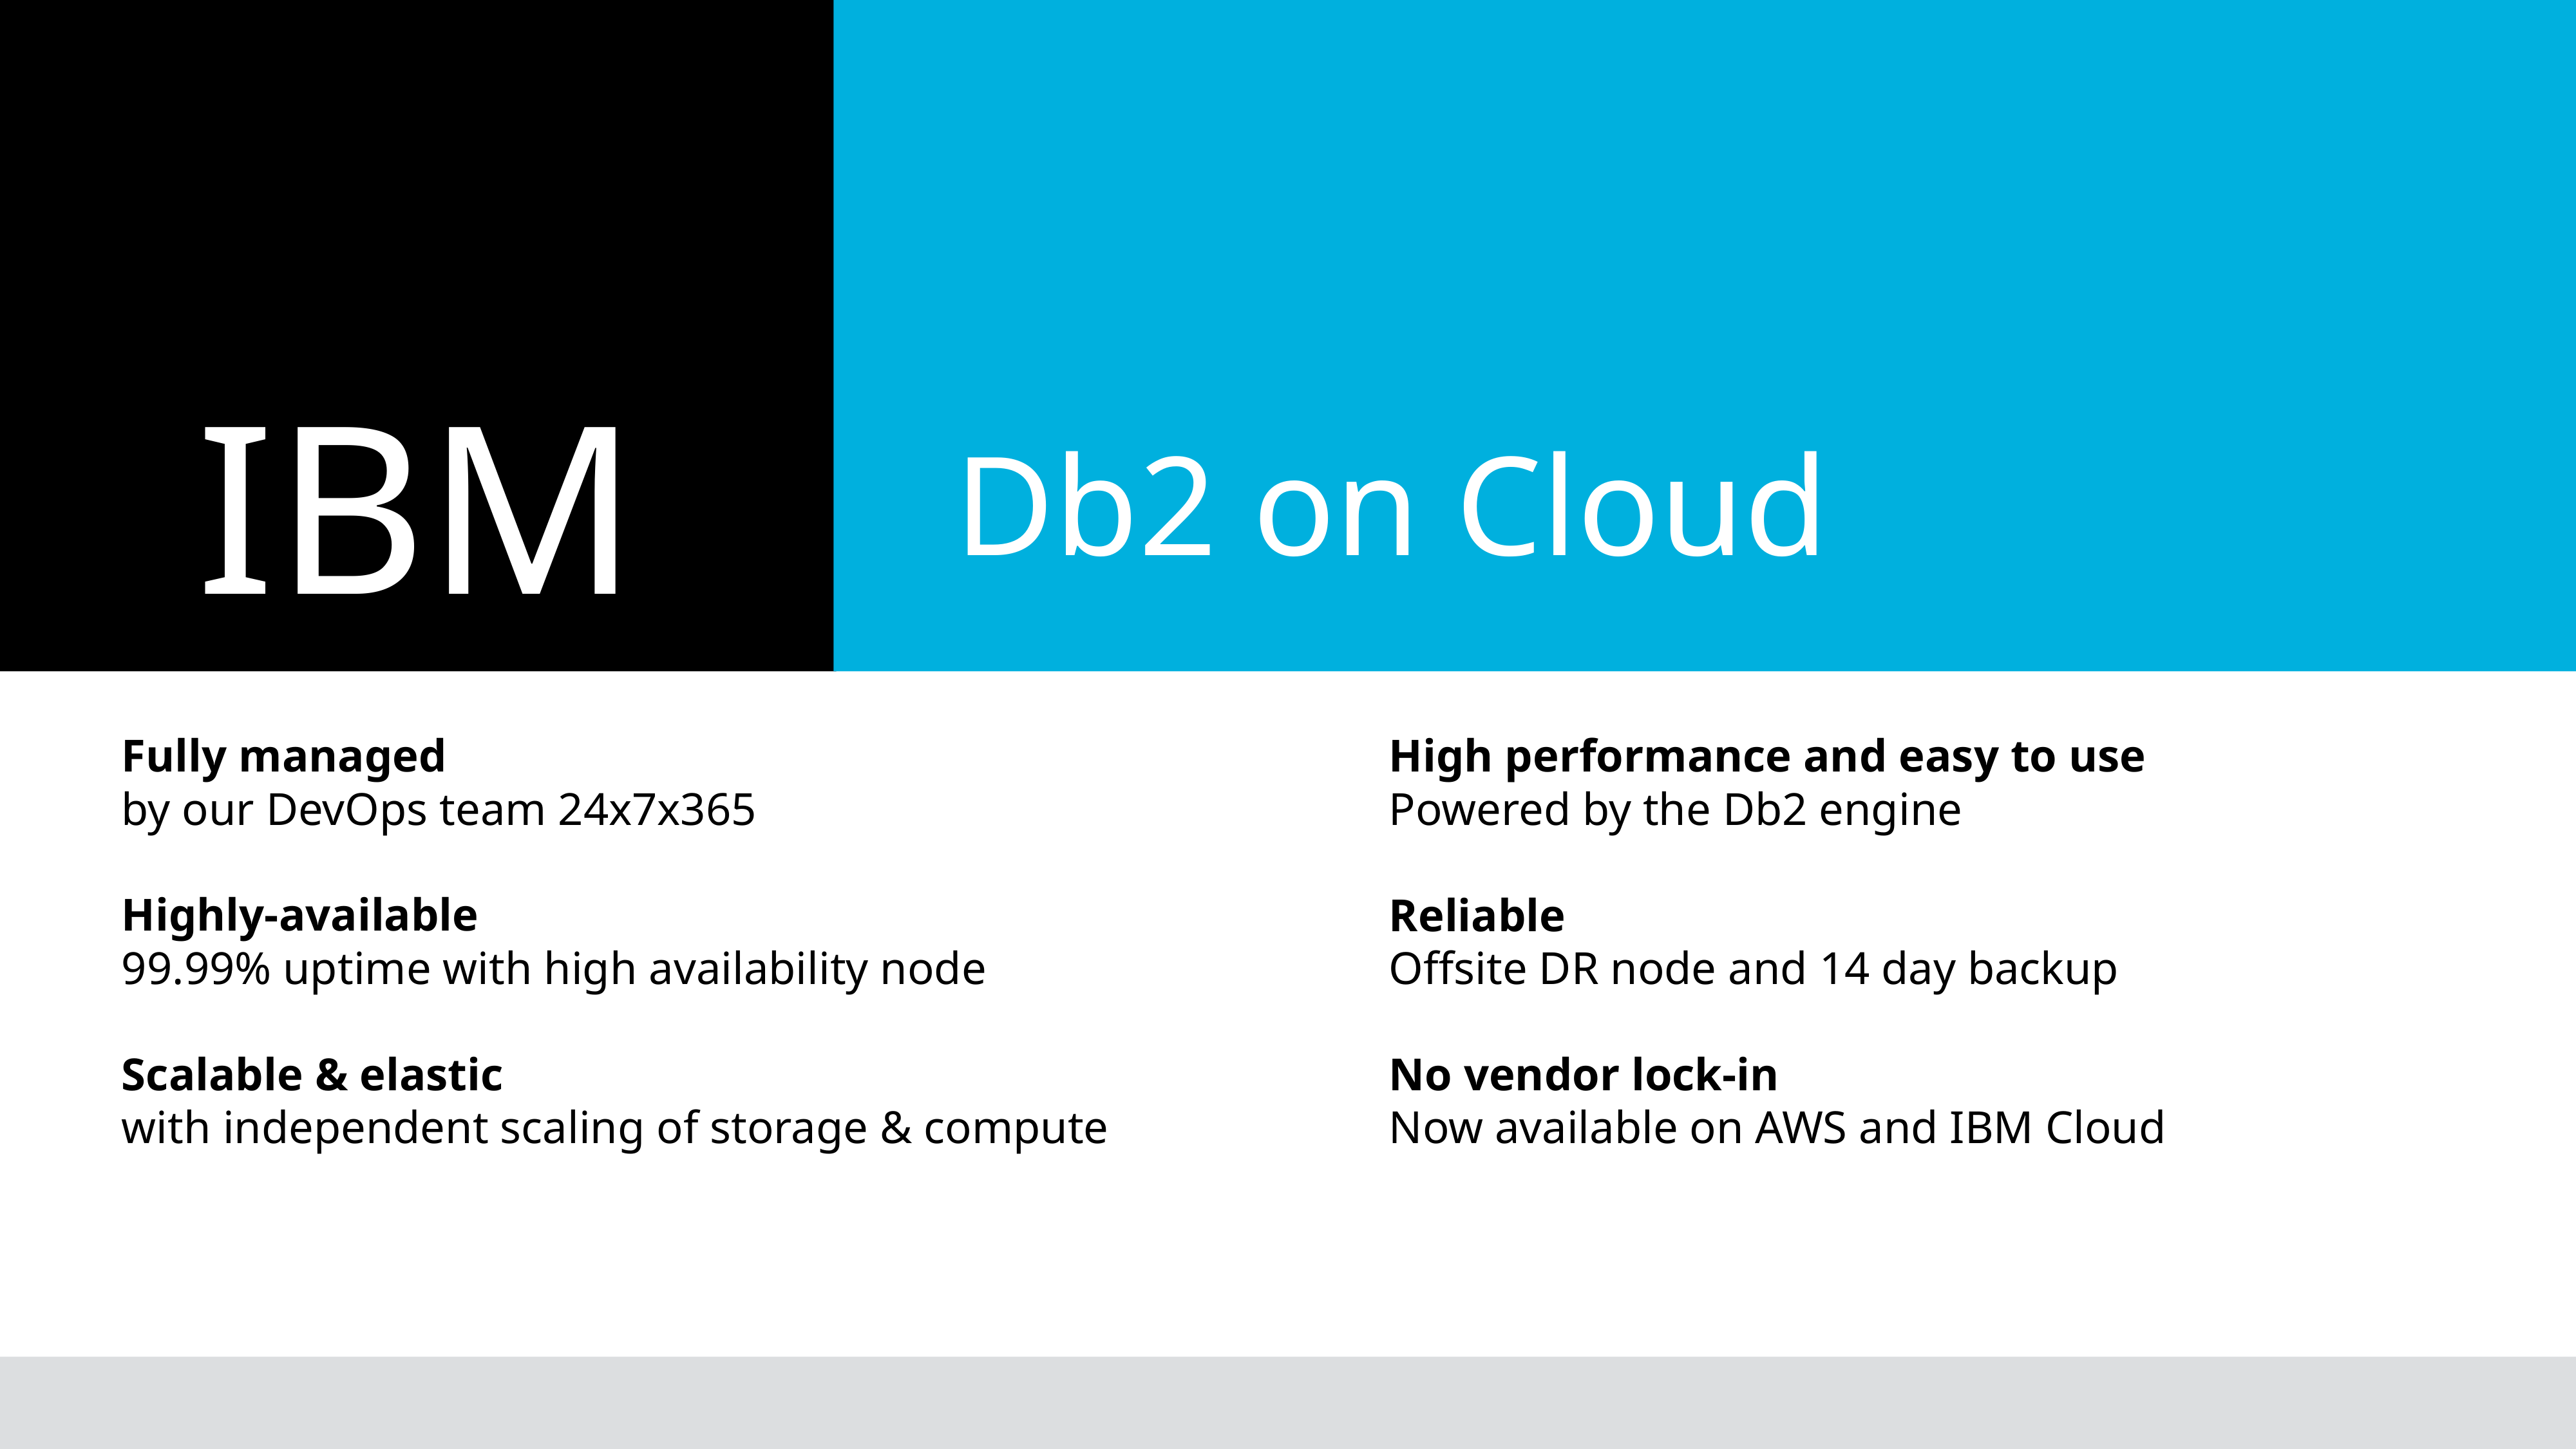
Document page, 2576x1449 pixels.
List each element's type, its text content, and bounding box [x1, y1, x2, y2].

text_box IBM [184, 355, 650, 647]
text_box [833, 0, 2576, 672]
text_box Db2 on Cloud [943, 413, 1841, 589]
text_box [0, 0, 833, 672]
text_box High performance and easy to use Powered by the Db2 engine Reliable Offsite DR node and 14 day backup No vendor lock-in Now available on AWS and IBM Cloud [1376, 721, 2576, 1323]
text_box [0, 1356, 2576, 1449]
text_box Fully managed by our DevOps team 24x7x365 Highly-available 99.99% uptime with high availability node Scalable & elastic with independent scaling of storage & compute [108, 721, 1299, 1258]
